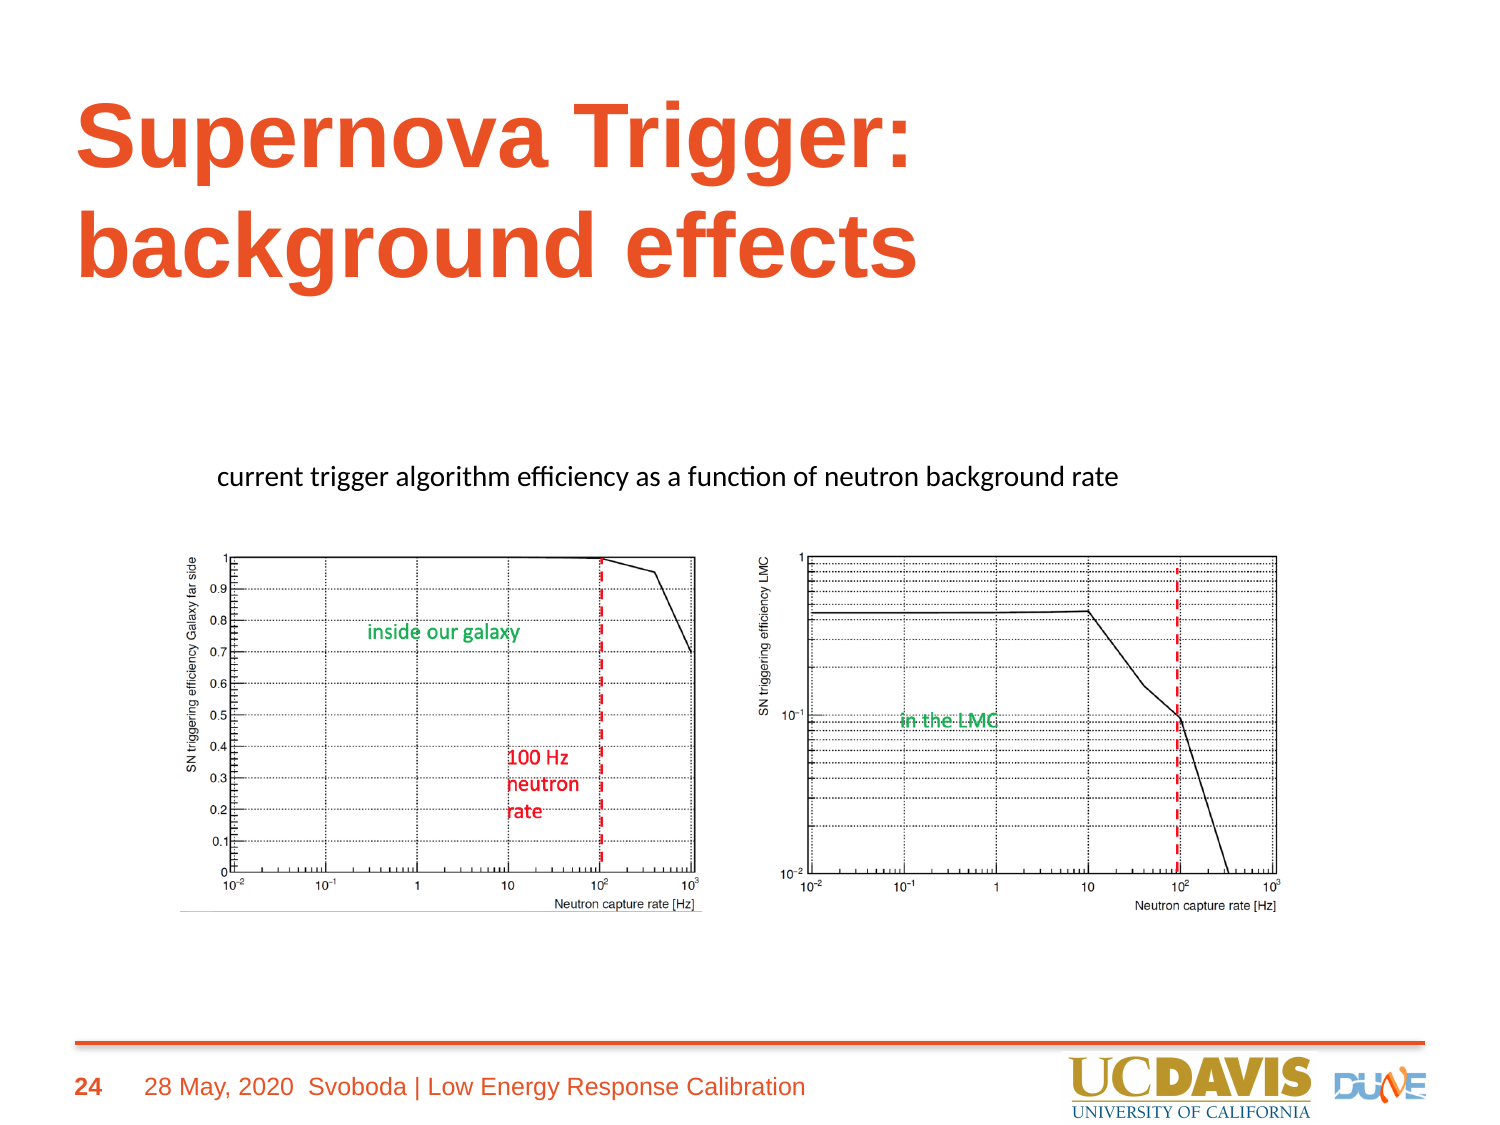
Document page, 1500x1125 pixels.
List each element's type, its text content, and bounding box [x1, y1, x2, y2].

picture [167, 518, 1300, 929]
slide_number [145, 1074, 308, 1101]
text_box current trigger algorithm efficiency as a function of neutron background rate [202, 450, 1160, 500]
picture [1062, 1050, 1318, 1124]
slide_number 24 [74, 1074, 145, 1101]
picture [1333, 1064, 1427, 1104]
footer Svoboda | Low Energy Response Calibration [308, 1074, 1022, 1101]
title Supernova Trigger: background effects [75, 75, 1425, 183]
